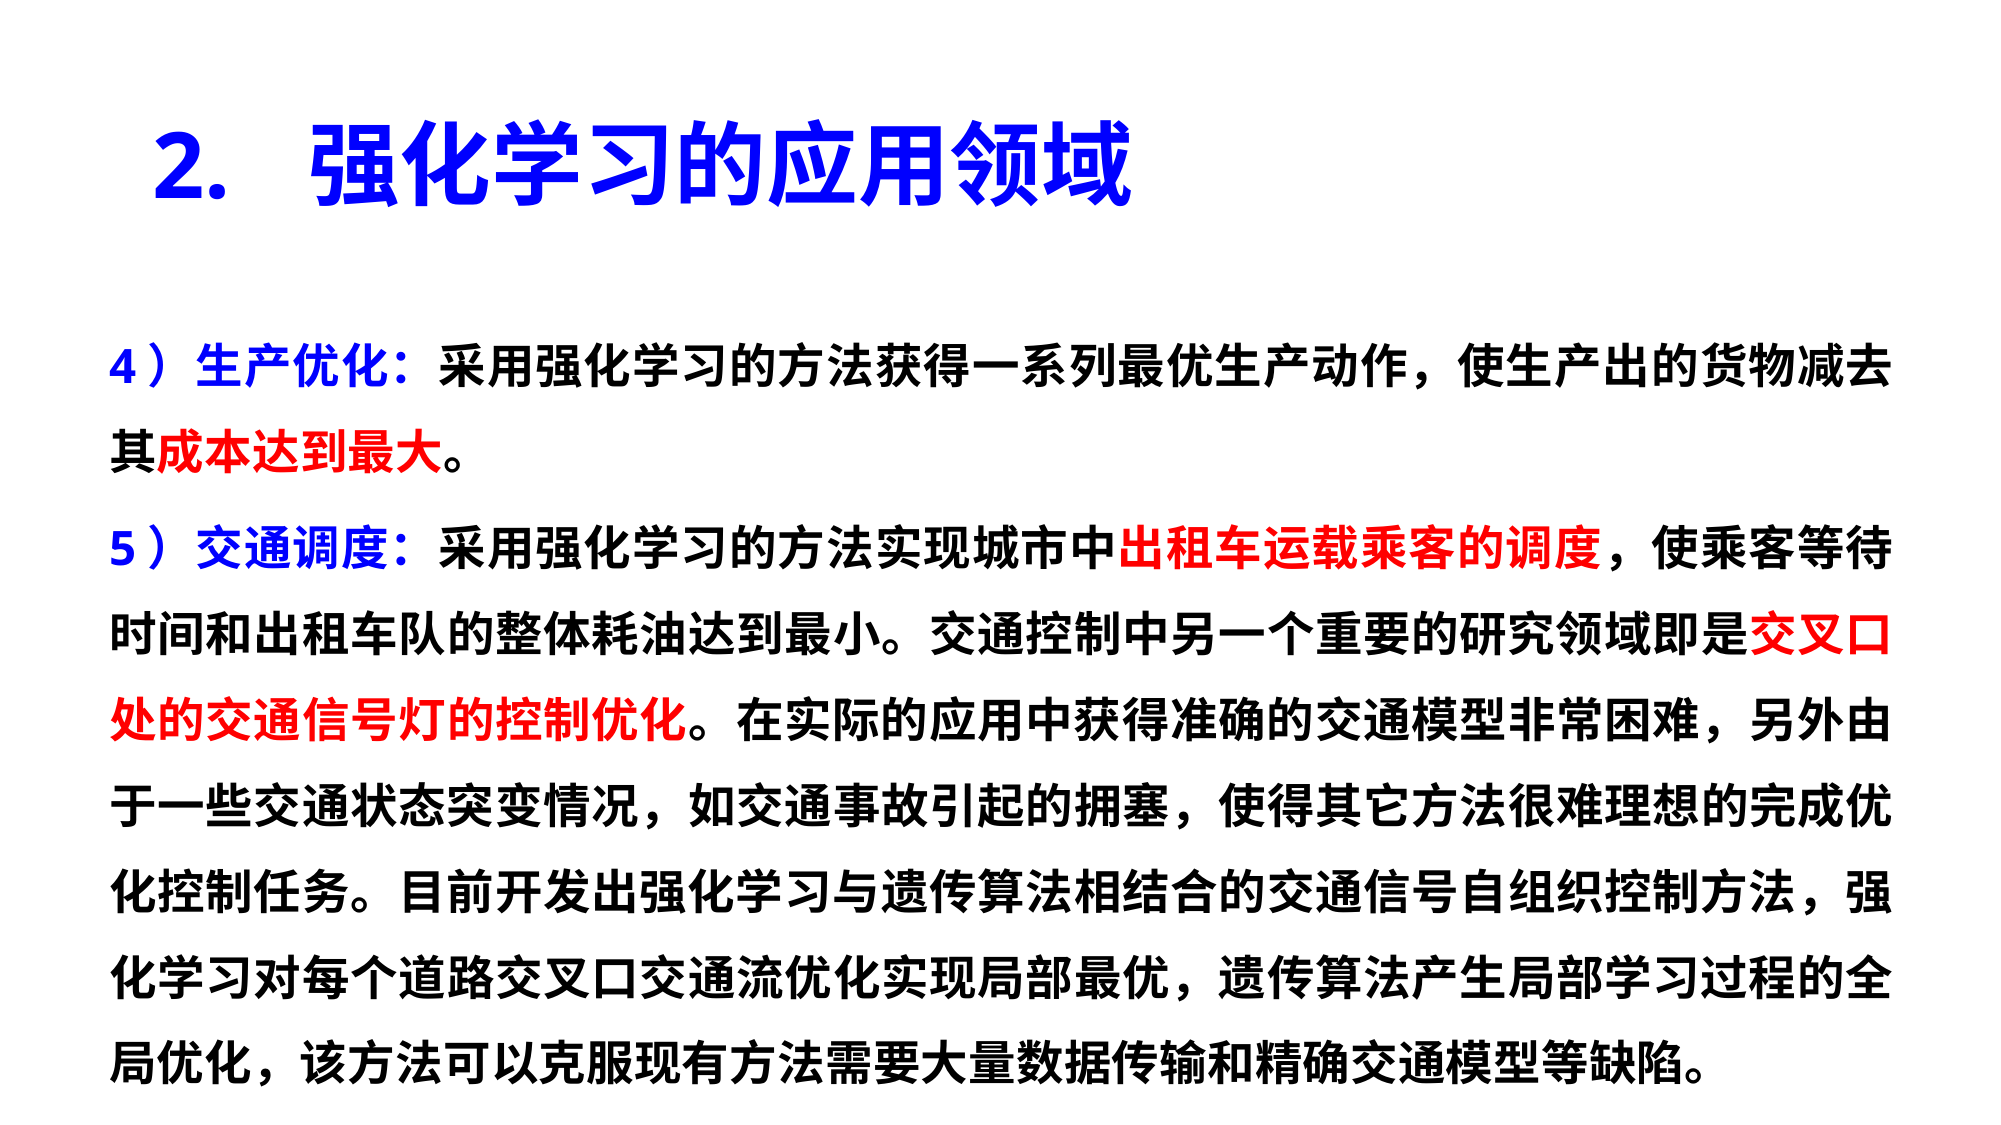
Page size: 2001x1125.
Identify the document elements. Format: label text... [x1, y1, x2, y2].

list 4）生产优化：采用强化学习的方法获得一系列最优生产动作，使生产出的货物减去其成本达到最大。 5）交通调度：采用强化学习的方法实现城市中出租车运载乘客的调度，使乘客等待时间和出租车队的整体耗油达到最小。交通控制中另一个重要的研究领域即是交叉口处的交通信号灯的控制优化。在实际的应用中获得准确的交通模型非常困难，另外由于一些交通状态突变情况，如交通事故引起的拥塞，使得其它方法很难理想的完成优化控制任务。目前开发出强化学习与遗传算法相结合的交通信号自组织控制方法，强化学习对每个道路交叉口交通流优化实现局部最优，遗传算法产生局部学习过程的全局优化，该方法可以克服现有方法需要大量数据传输和精确交通模型等缺陷。 [94, 299, 1909, 1125]
title 2. 强化学习的应用领域 [137, 59, 1863, 278]
